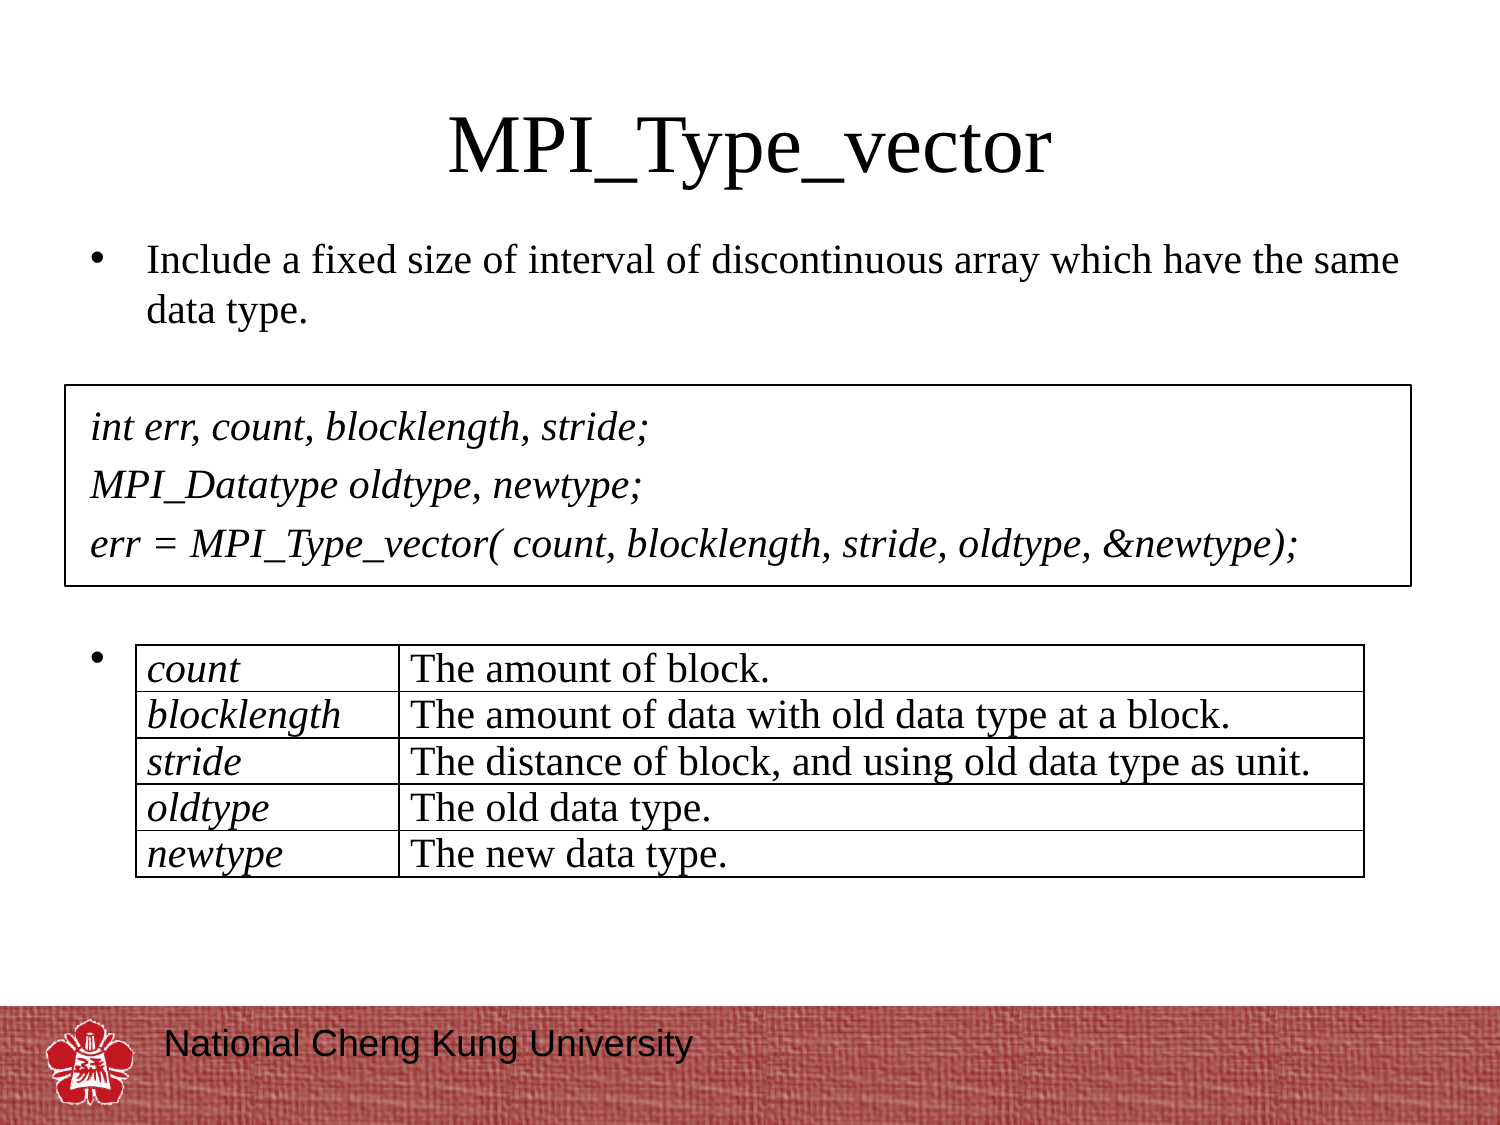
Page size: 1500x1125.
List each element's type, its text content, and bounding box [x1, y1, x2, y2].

table_header The amount of block. [400, 646, 1363, 691]
text_box [63, 383, 1414, 588]
table_cell oldtype [137, 785, 398, 830]
table_cell newtype [137, 831, 398, 876]
table_cell The new data type. [400, 831, 1363, 876]
table_cell blocklength [137, 692, 398, 737]
title MPI_Type_vector [75, 45, 1425, 224]
table_header count [137, 646, 398, 691]
list Include a fixed size of interval of discontinuous array which have the same data type. int err, count, blocklength, stride; MPI_Datatype oldtype, newtype; err = MPI_Type_vector( count, blocklength, stride, oldtype, &newtype); [75, 224, 1425, 1024]
table_cell The distance of block, and using old data type as unit. [400, 739, 1363, 783]
table_cell The amount of data with old data type at a block. [400, 692, 1363, 737]
table_cell The old data type. [400, 785, 1363, 830]
table_cell stride [137, 739, 398, 783]
picture [29, 1006, 148, 1125]
